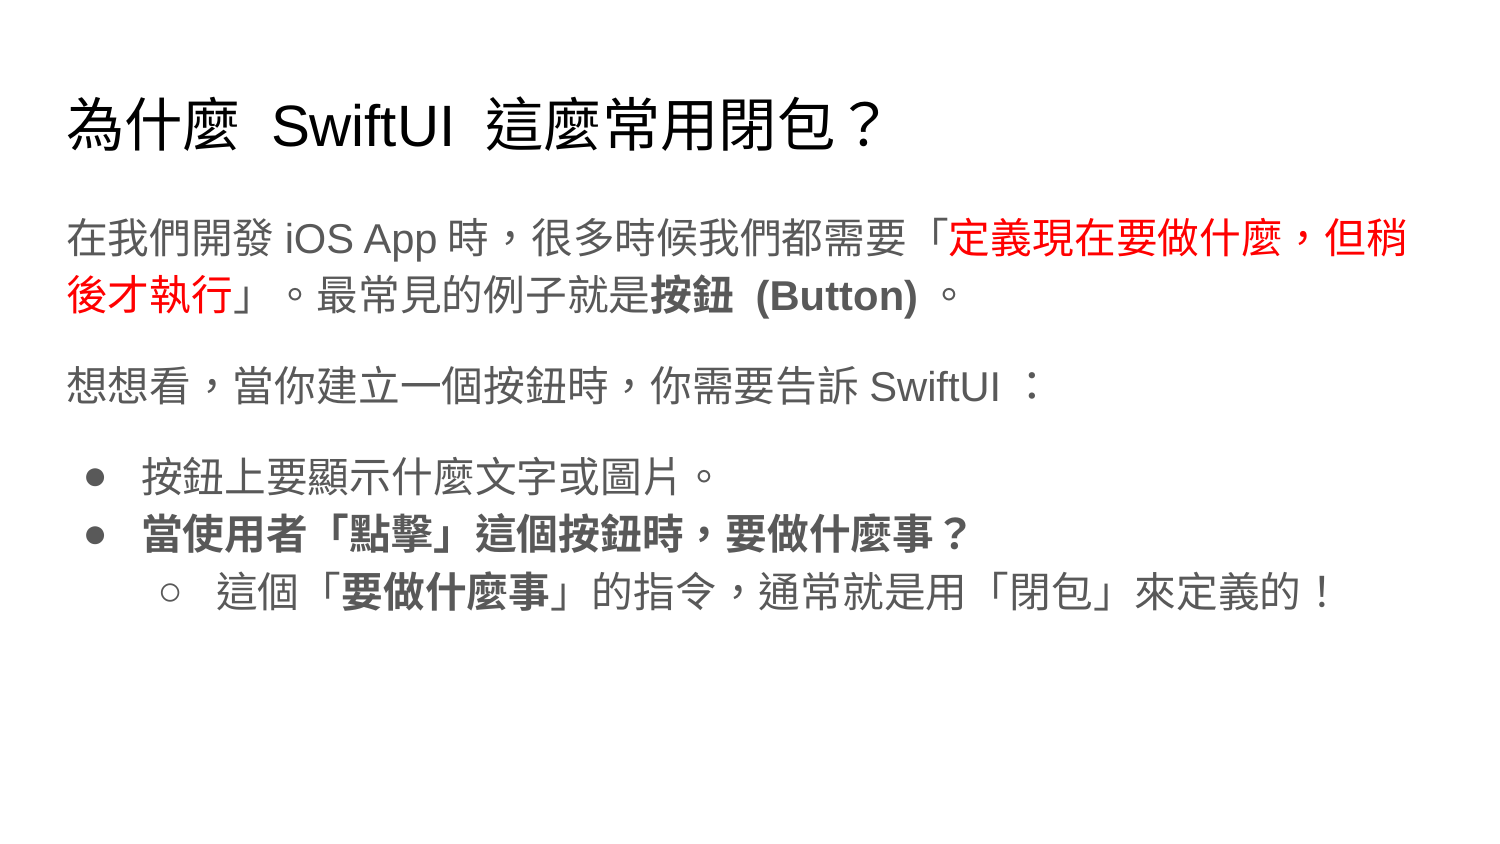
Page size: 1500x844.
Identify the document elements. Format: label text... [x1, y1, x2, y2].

list 在我們開發iOS App時，很多時候我們都需要「定義現在要做什麼，但稍後才執行」。最常見的例子就是按鈕 (Button)。 想想看，當你建立一個按鈕時，你需要告訴SwiftUI： 按鈕上要顯示什麼文字或圖片。 當使用者「點擊」這個按鈕時，要做什麼事？ 這個「要做什麼事」的指令，通常就是用「閉包」來定義的！ [51, 189, 1449, 750]
title 為什麼 SwiftUI 這麼常用閉包？ [51, 72, 1449, 167]
